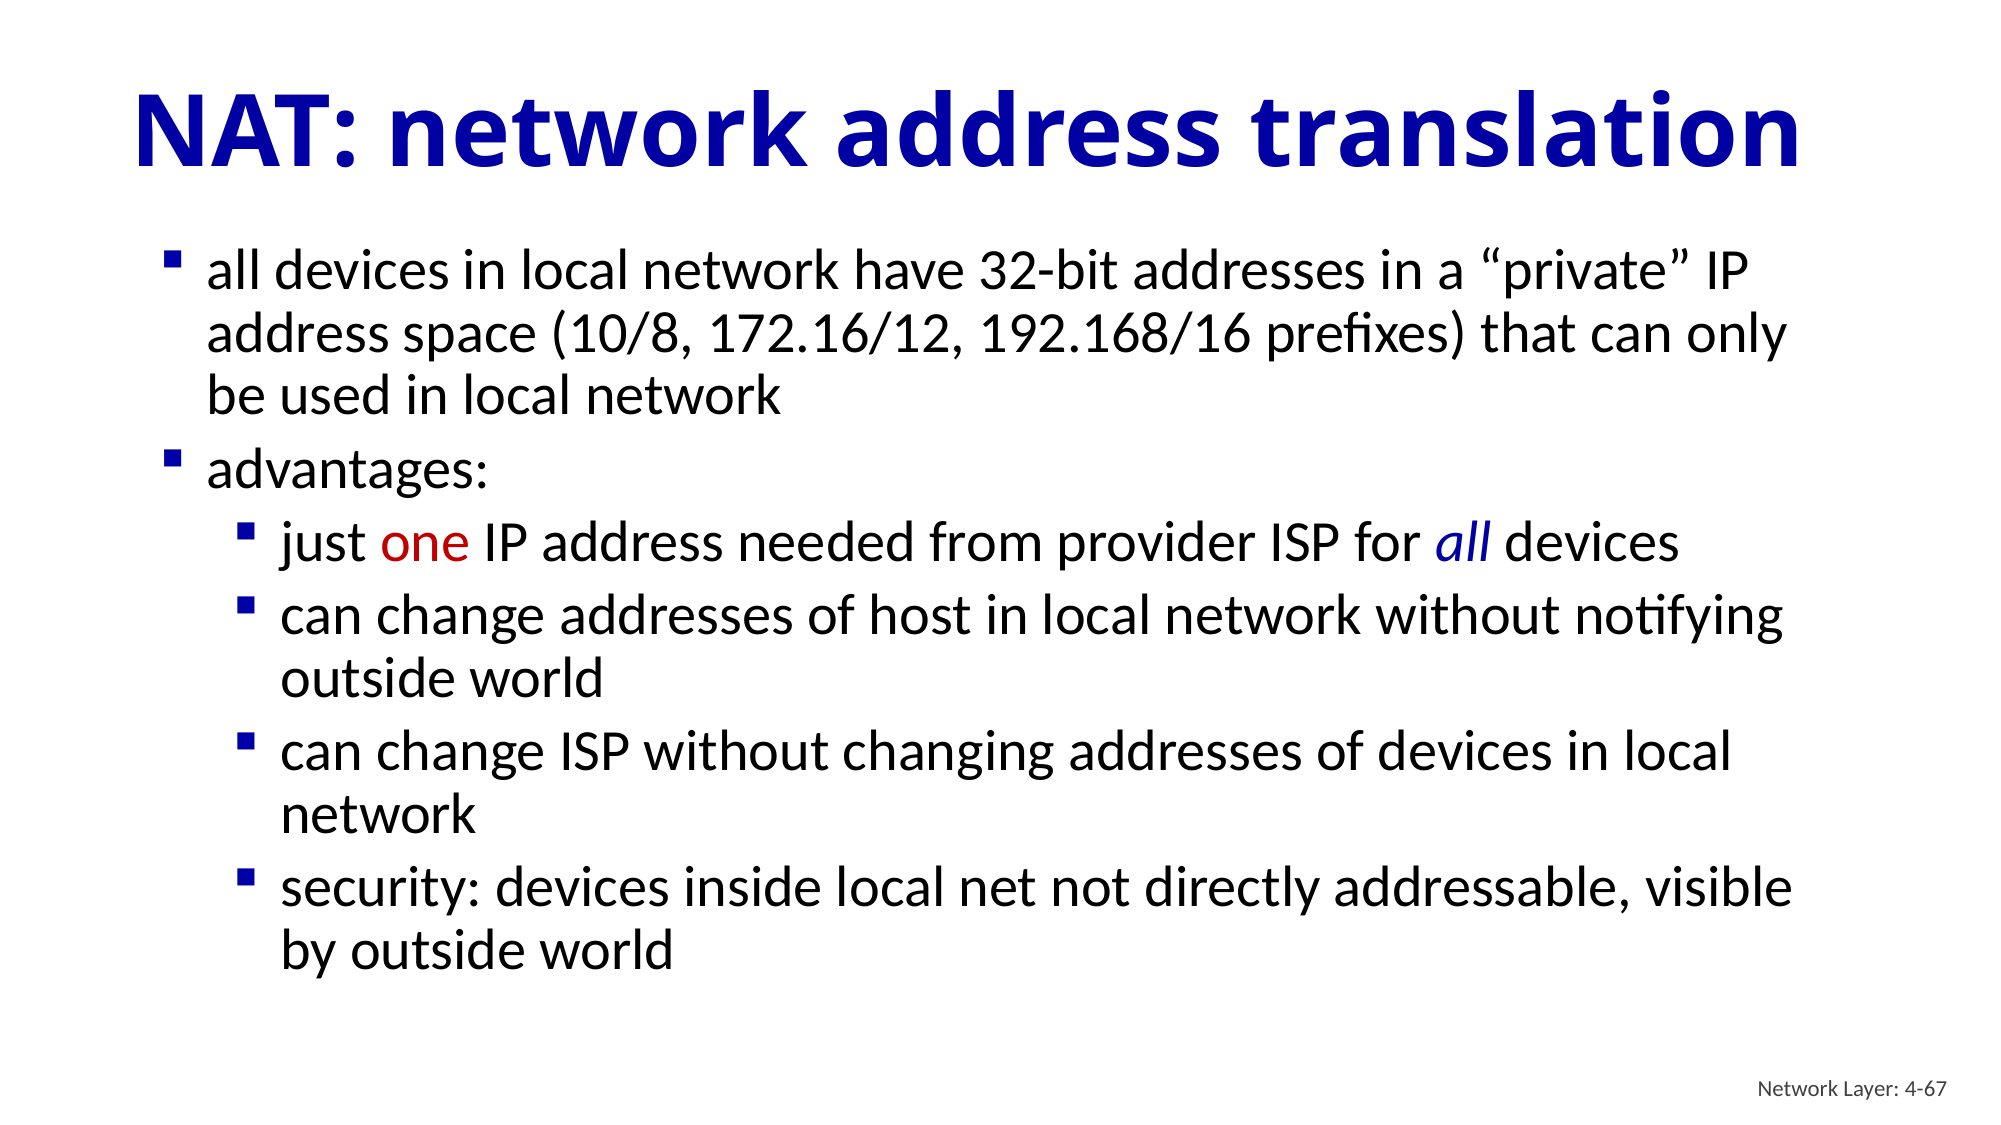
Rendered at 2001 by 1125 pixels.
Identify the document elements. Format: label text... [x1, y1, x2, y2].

title NAT: network address translation [115, 46, 1841, 222]
text_box all devices in local network have 32-bit addresses in a “private” IP address space (10/8, 172.16/12, 192.168/16 prefixes) that can only be used in local network advantages: just one IP address needed from provider ISP for all devices can change addresses of host in local network without notifying outside world can change ISP without changing addresses of devices in local network security: devices inside local net not directly addressable, visible by outside world [77, 231, 1818, 1099]
slide_number Network Layer: 4-67 [1512, 1056, 1963, 1117]
